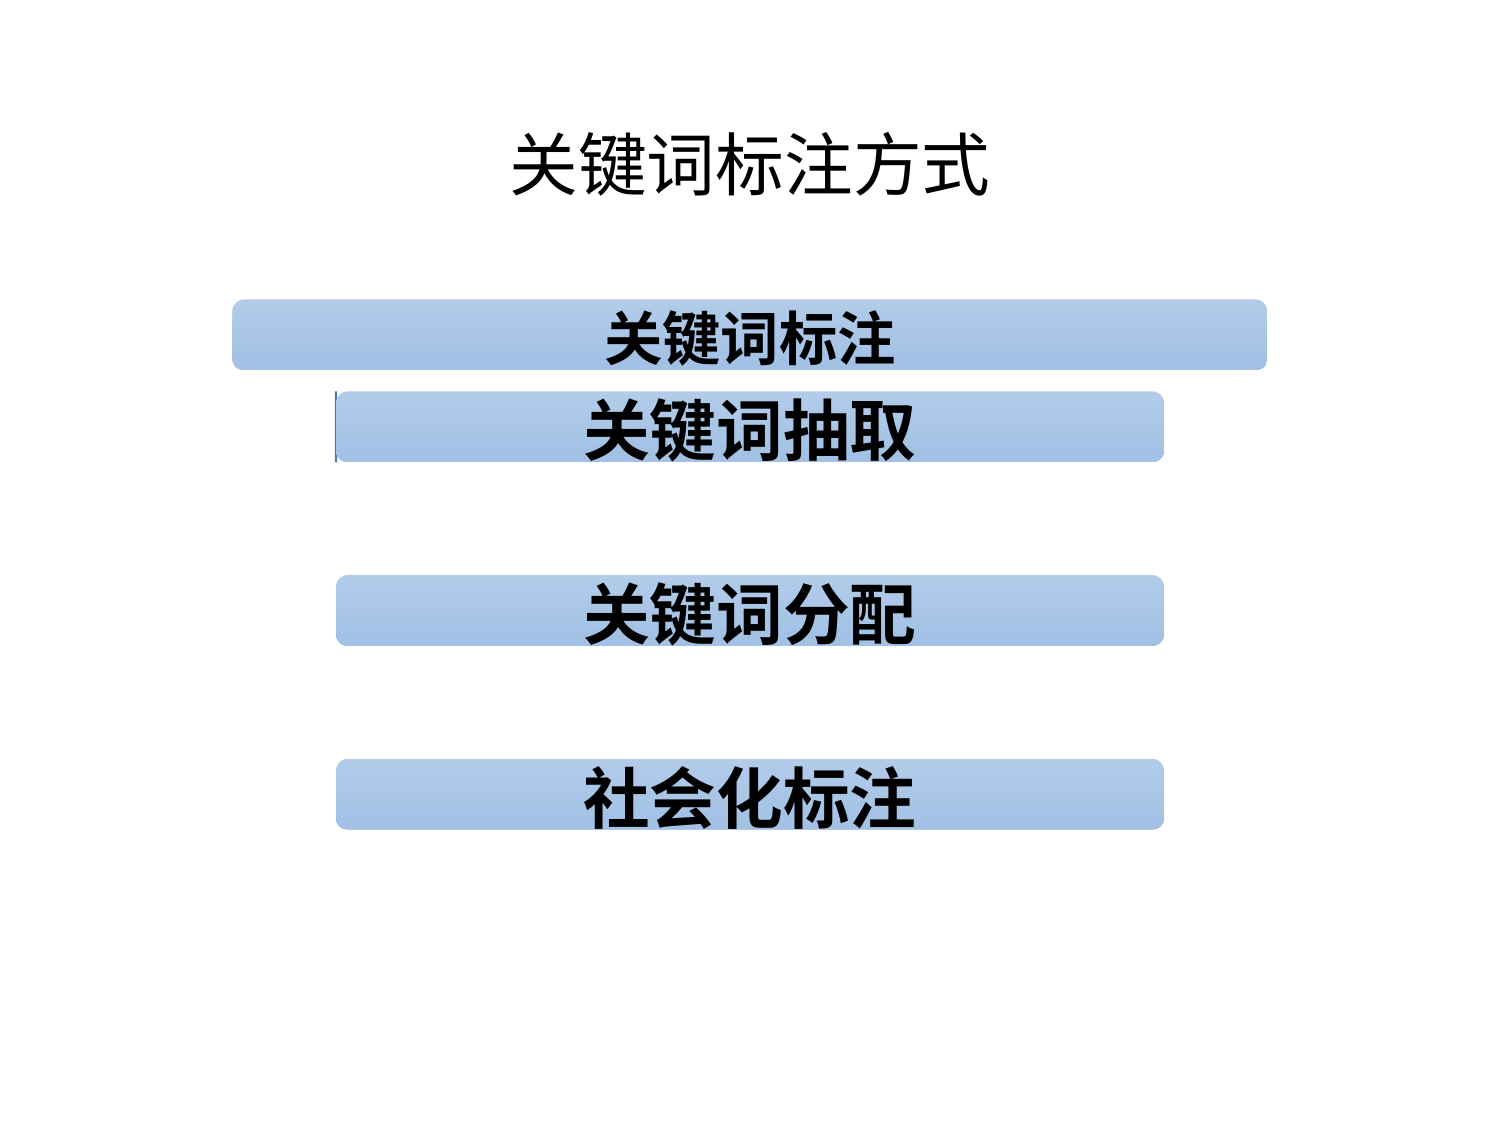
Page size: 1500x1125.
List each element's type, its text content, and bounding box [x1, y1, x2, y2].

title 关键词标注方式 [103, 59, 1397, 278]
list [103, 299, 1397, 1014]
